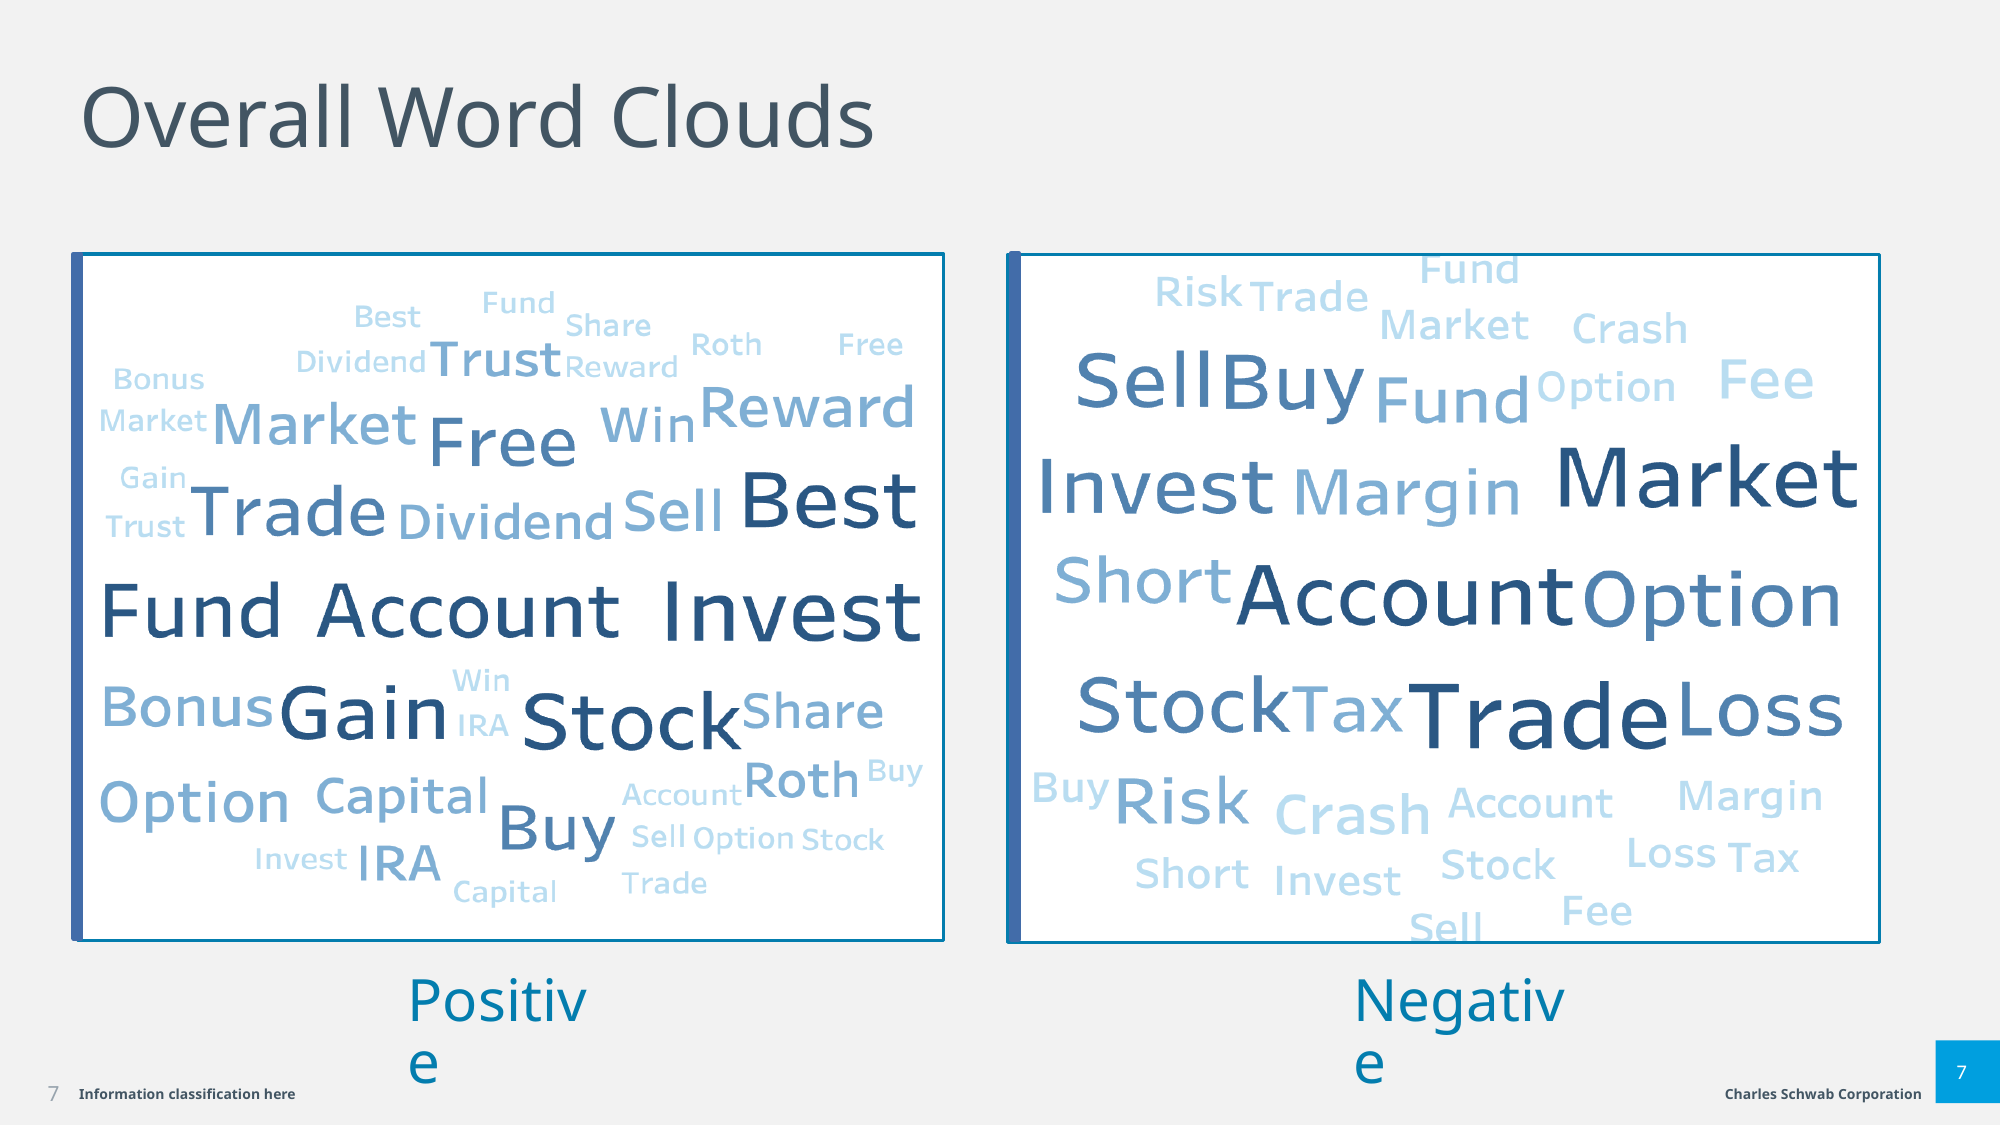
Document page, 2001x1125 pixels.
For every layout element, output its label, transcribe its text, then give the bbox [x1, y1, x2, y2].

text_box Positive [392, 963, 610, 1027]
text_box Overall Word Clouds [79, 76, 1923, 227]
text_box 7 [1954, 1056, 1982, 1084]
text_box [1935, 1040, 2000, 1104]
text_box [73, 253, 943, 939]
slide_number 7 [47, 1078, 79, 1110]
text_box Negative [1338, 963, 1584, 1027]
footer Information classification here [79, 1078, 886, 1112]
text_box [1009, 252, 1878, 941]
